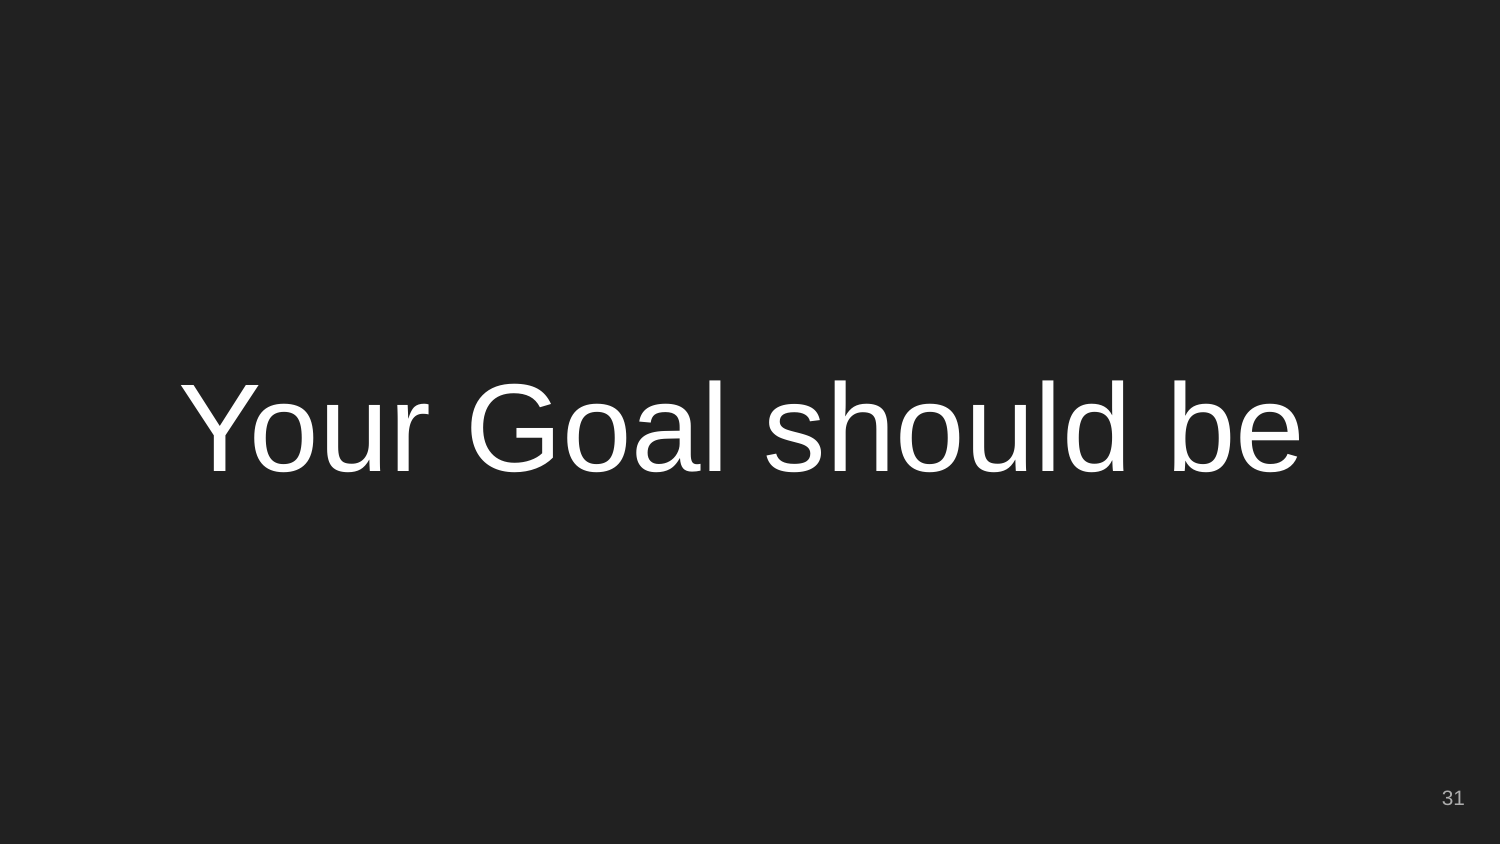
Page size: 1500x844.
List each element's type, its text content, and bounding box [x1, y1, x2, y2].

title Your Goal should be [0, 352, 1485, 491]
slide_number ‹#› [1389, 764, 1480, 830]
